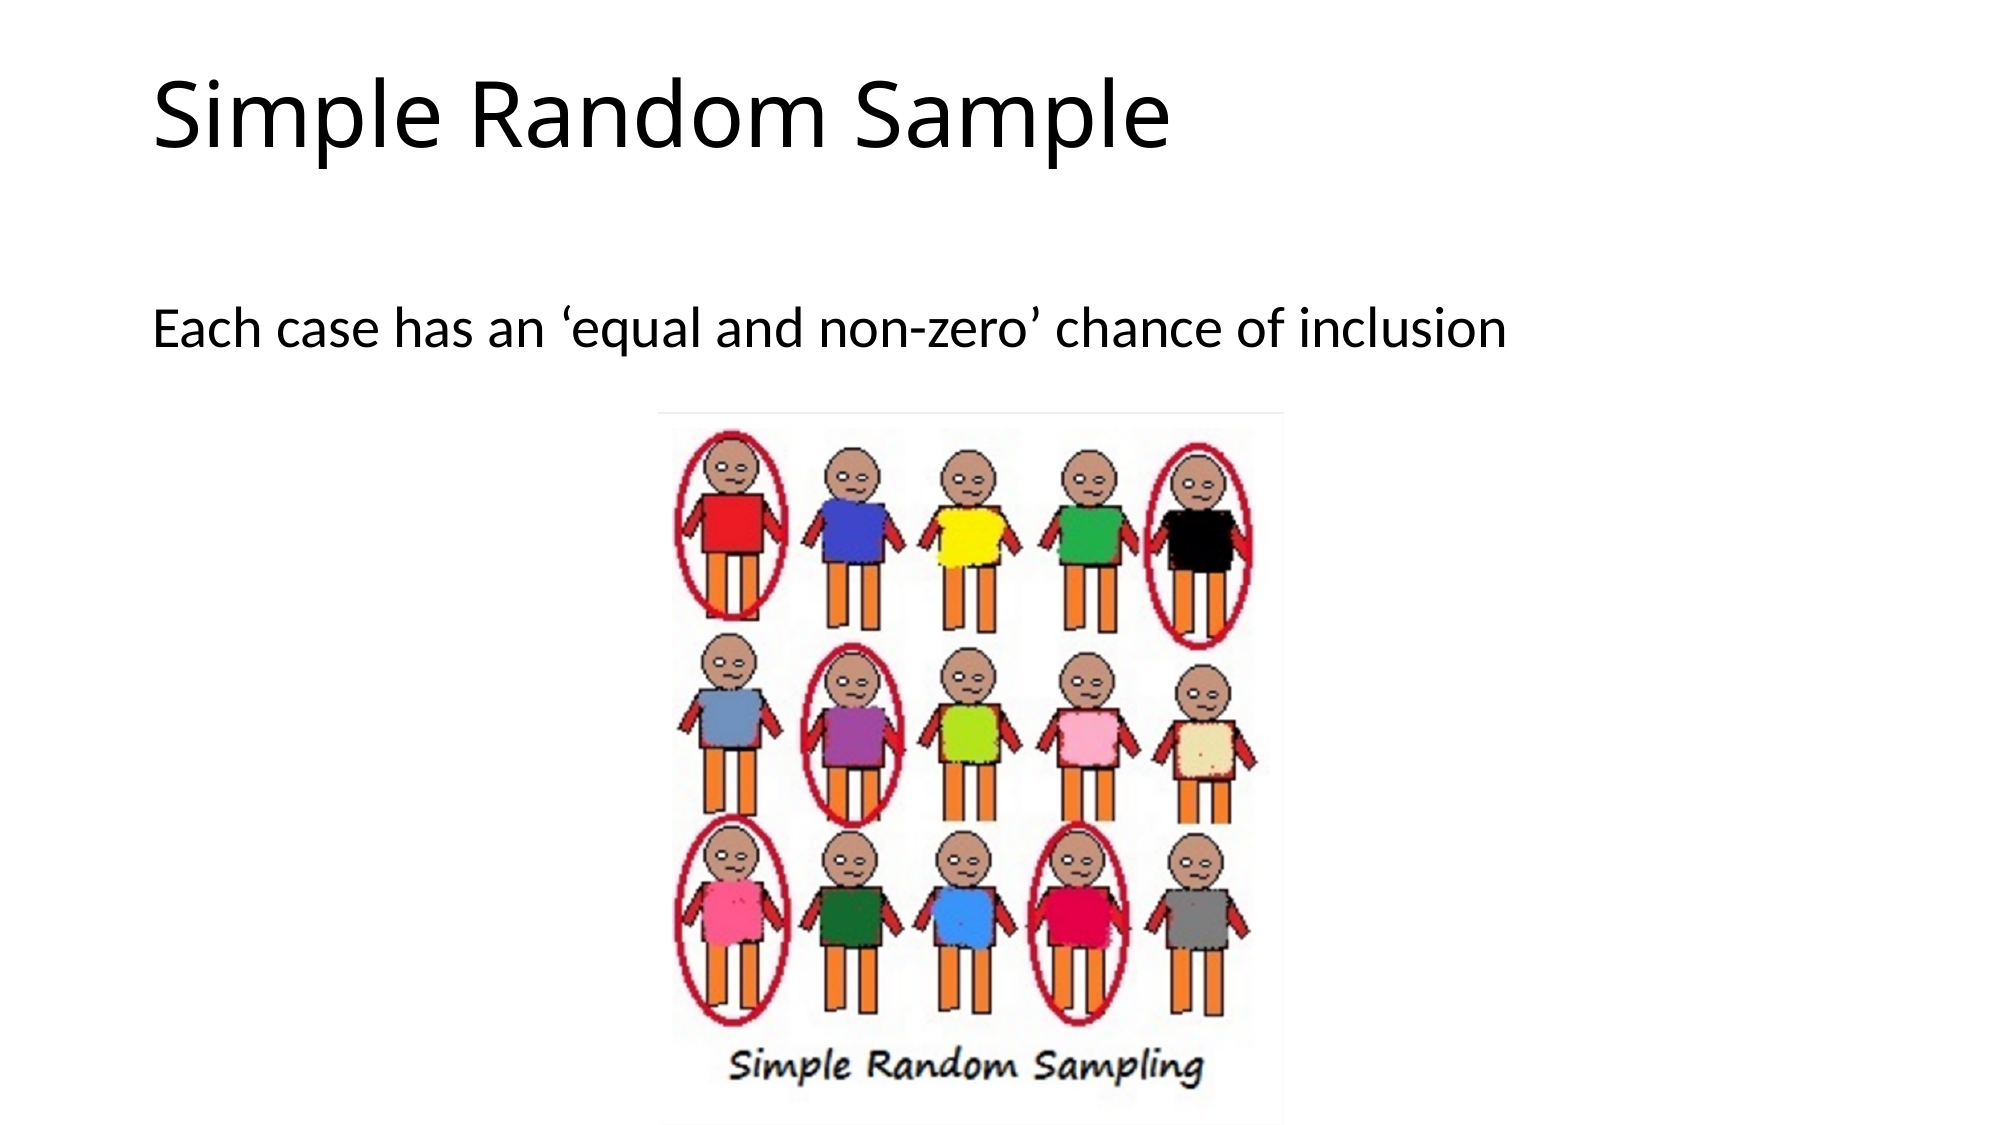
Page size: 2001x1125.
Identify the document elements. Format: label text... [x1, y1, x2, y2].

picture [658, 411, 1284, 1125]
title Simple Random Sample [137, 8, 1863, 227]
list Each case has an ‘equal and non-zero’ chance of inclusion [137, 289, 1863, 1004]
